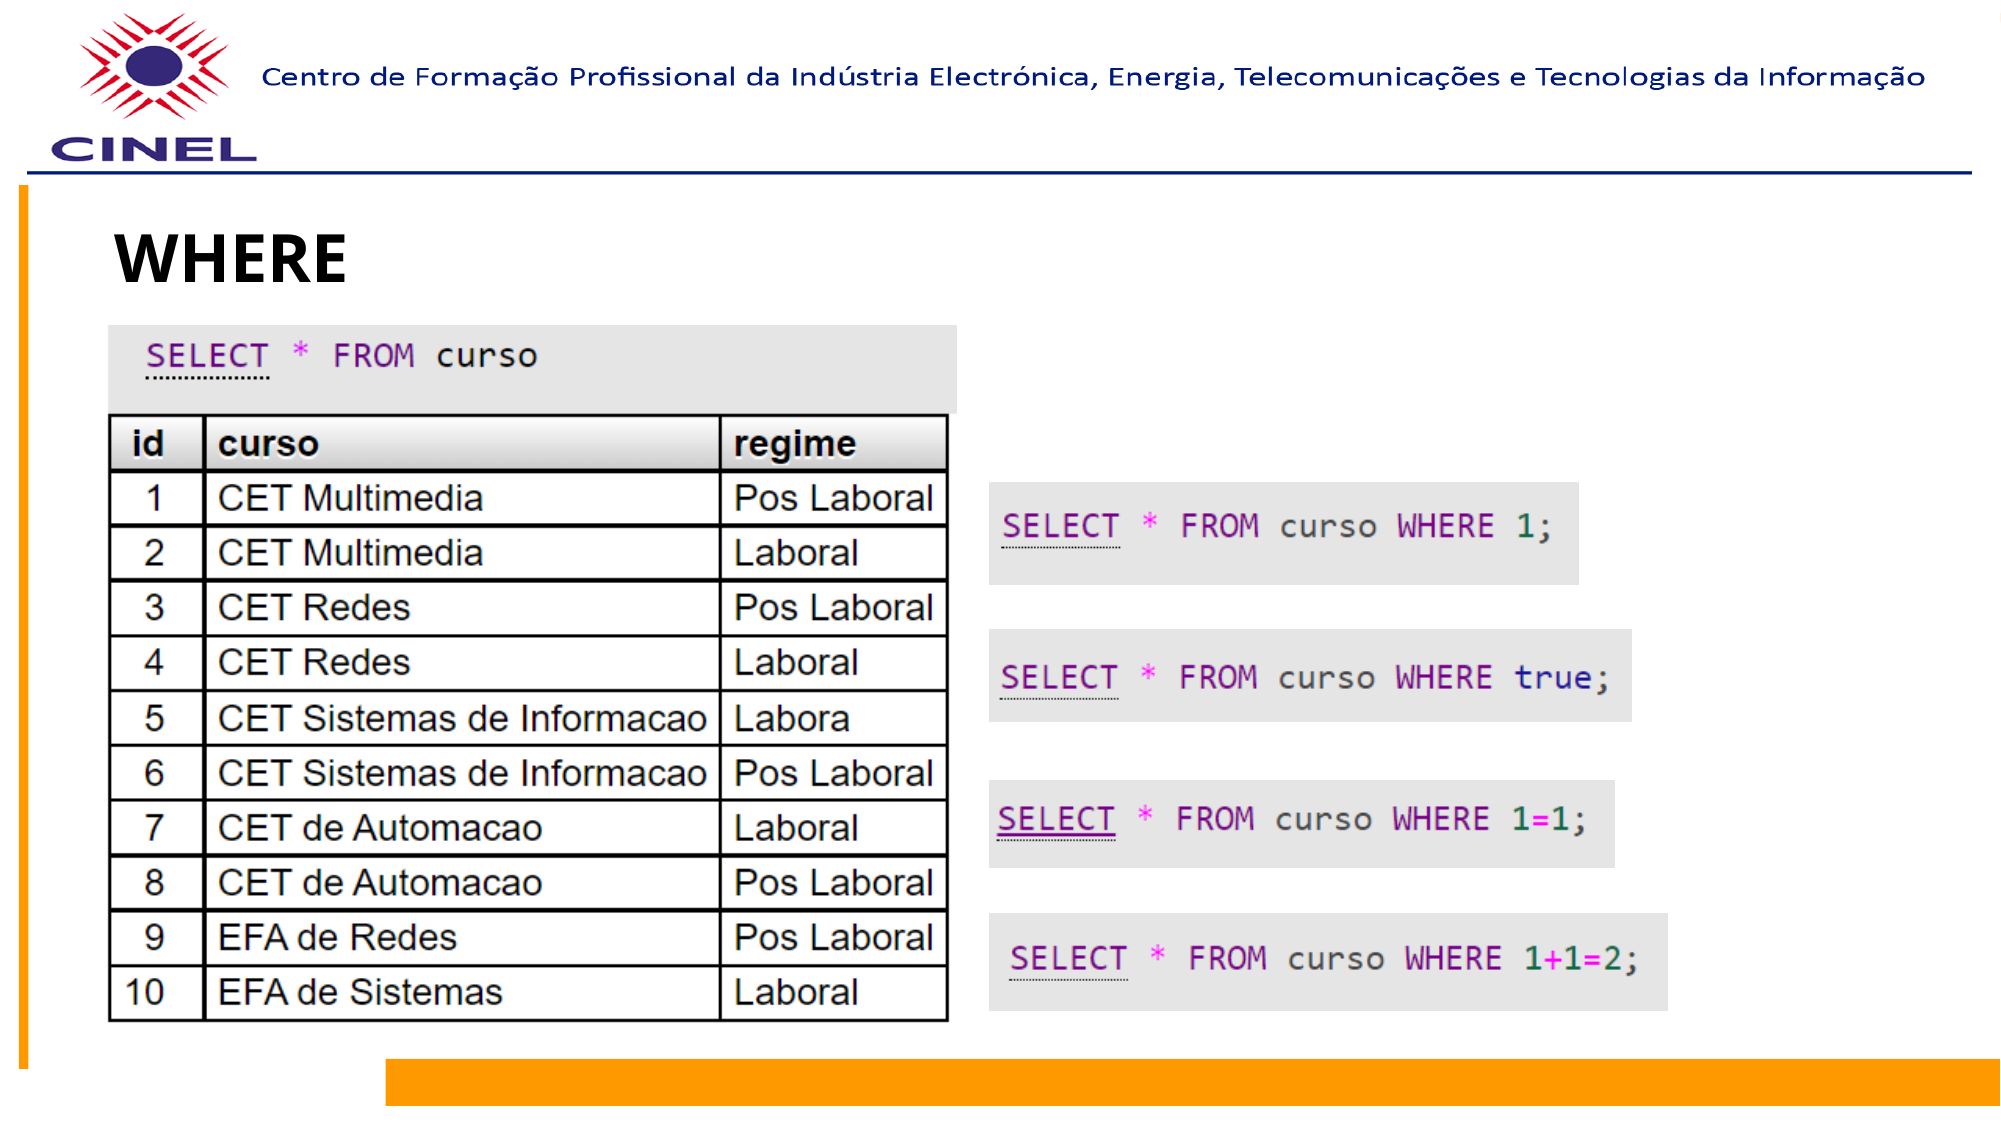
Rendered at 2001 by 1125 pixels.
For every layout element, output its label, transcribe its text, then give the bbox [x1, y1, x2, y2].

picture [989, 913, 1668, 1012]
picture [99, 324, 957, 1027]
picture [7, 8, 2000, 185]
picture [989, 629, 1632, 723]
picture [989, 780, 1615, 869]
picture [989, 482, 1579, 585]
title WHERE [99, 162, 1900, 350]
